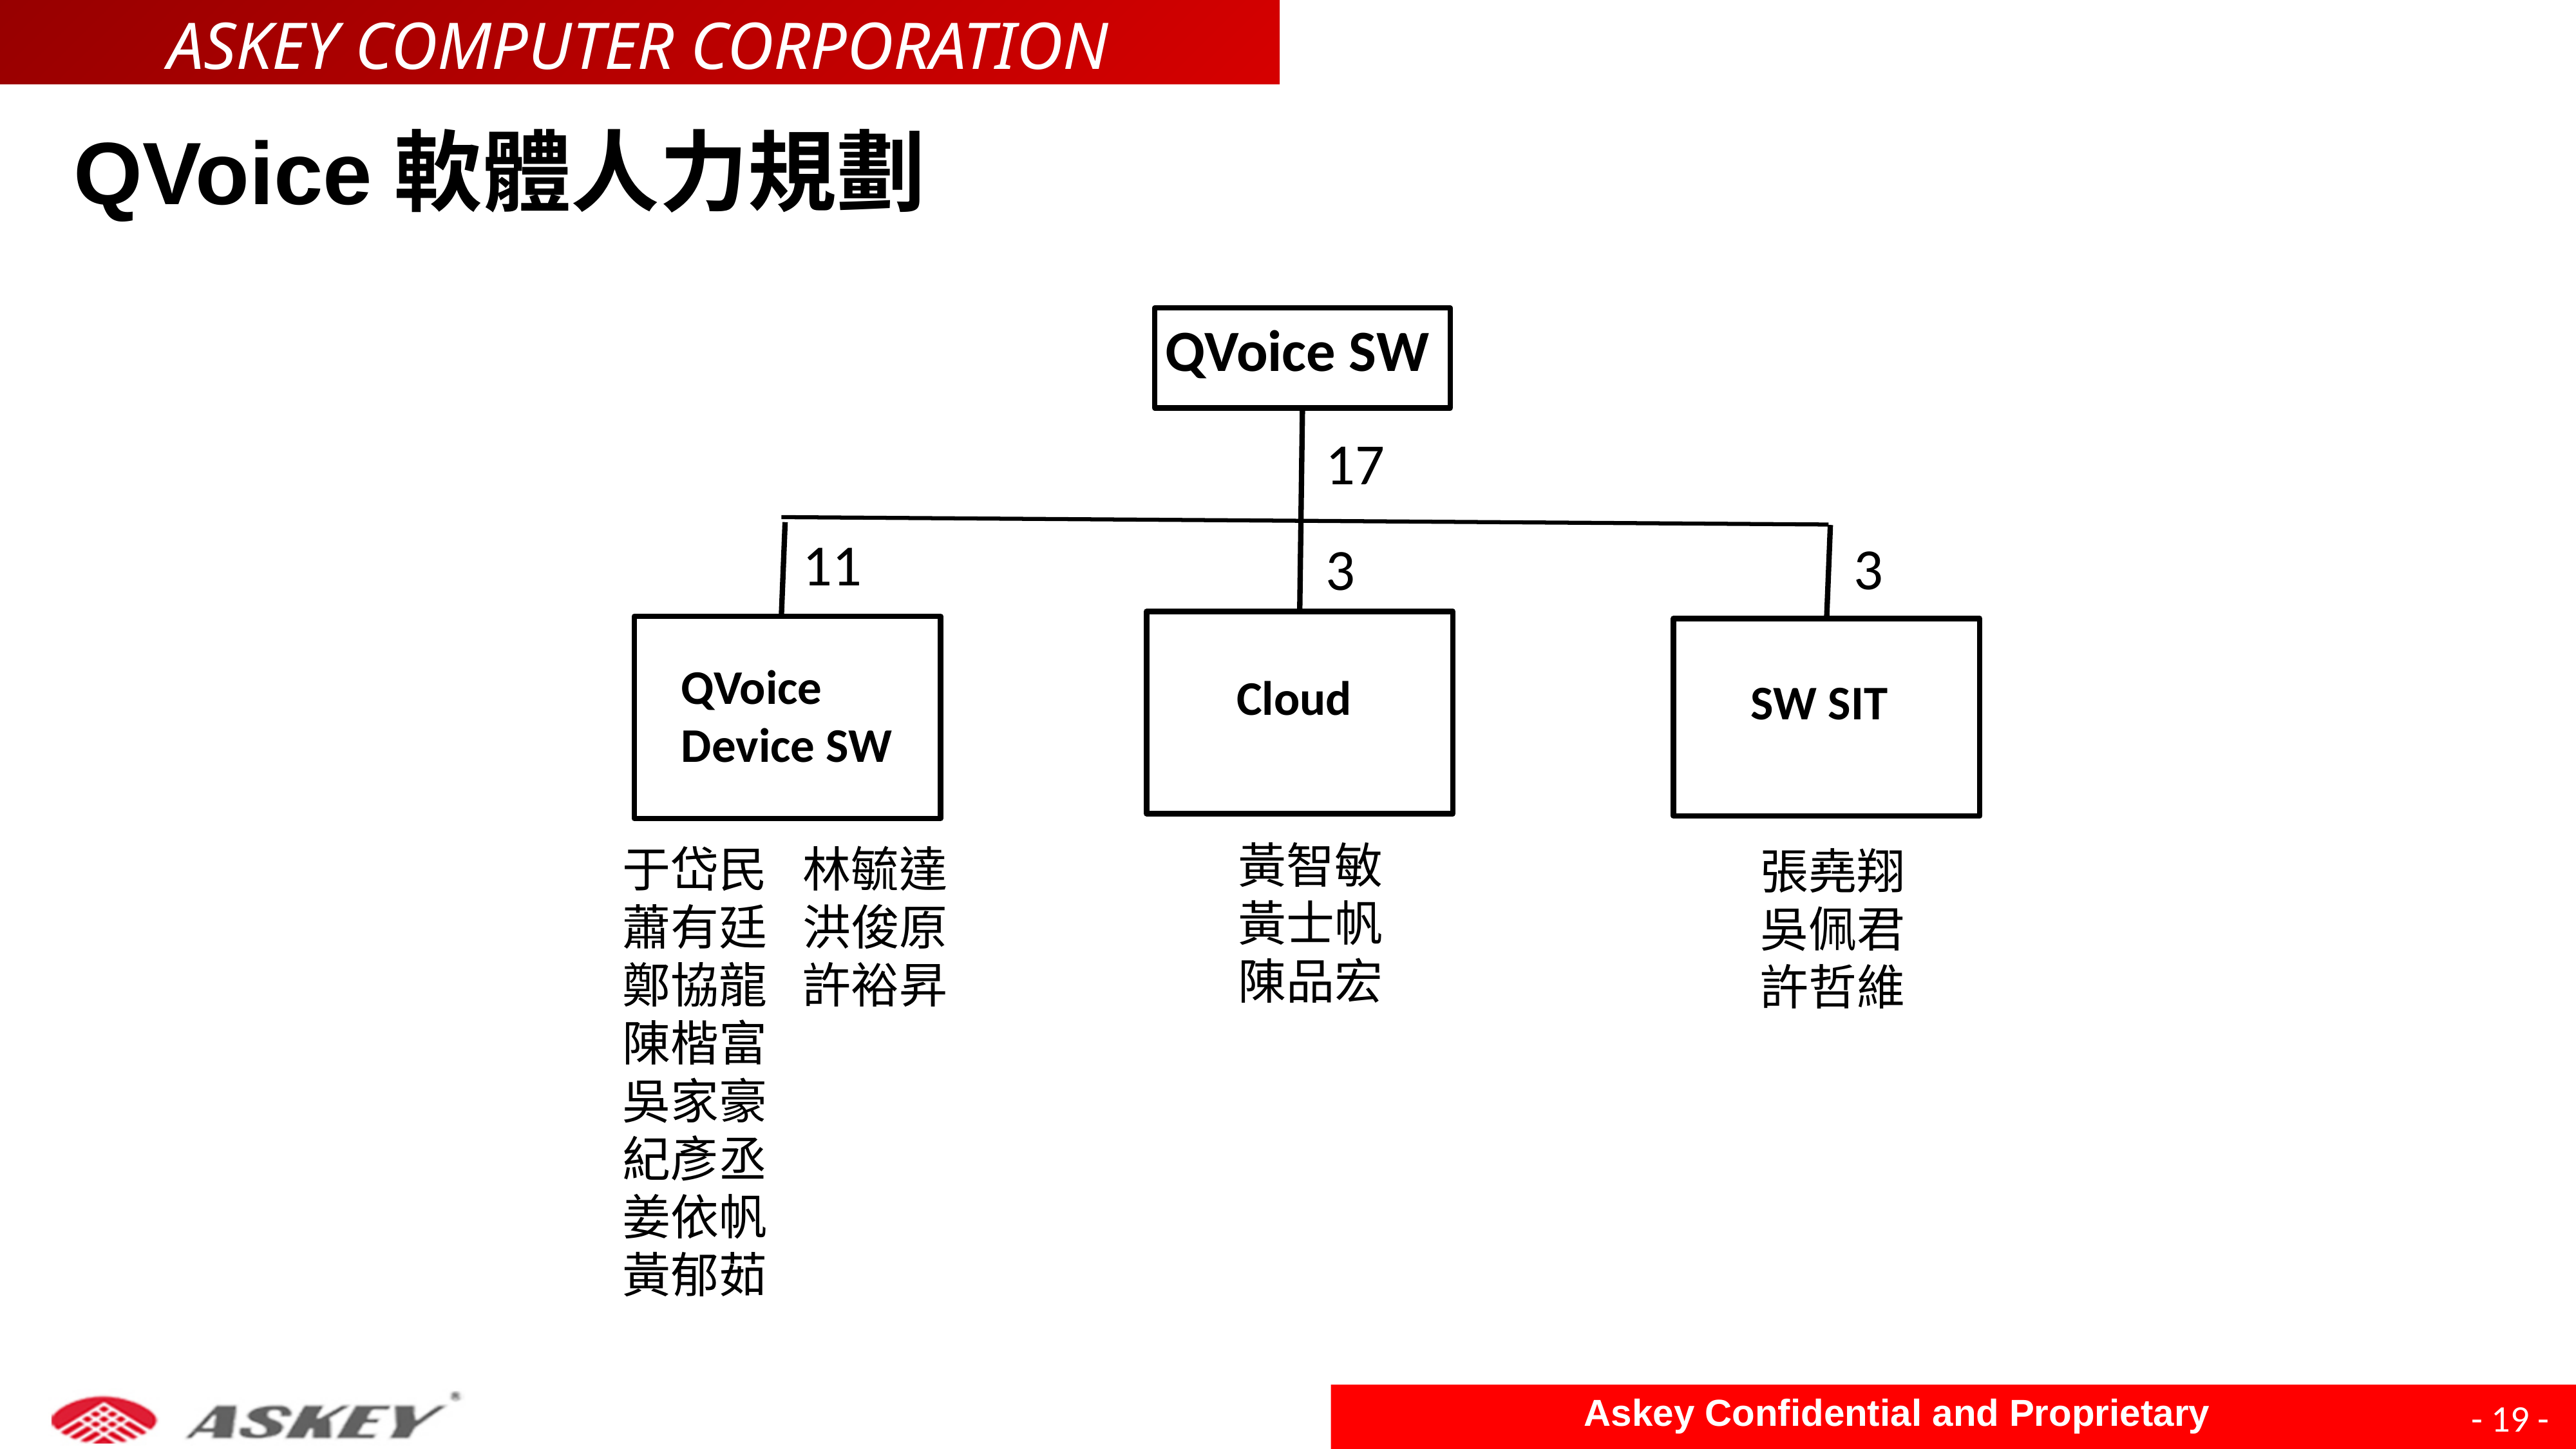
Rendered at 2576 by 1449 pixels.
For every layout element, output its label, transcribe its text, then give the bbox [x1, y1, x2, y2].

text_box 17 [1316, 421, 1395, 502]
text_box QVoice Device SW [672, 651, 902, 777]
text_box 于岱民 蕭有廷 鄭協龍 陳楷富 吳家豪 紀彥丞 姜依帆 黃郁茹 [612, 833, 777, 1307]
text_box Cloud [1227, 662, 1373, 730]
text_box [633, 615, 942, 820]
text_box 林毓達 洪俊原 許裕昇 [793, 833, 958, 1018]
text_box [1299, 408, 1303, 612]
text_box 3 [1844, 526, 1893, 606]
text_box [1672, 617, 1981, 817]
text_box 11 [793, 532, 871, 603]
text_box [1153, 307, 1452, 410]
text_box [1826, 524, 1831, 619]
text_box 黃智敏 黃士帆 陳品宏 [1229, 829, 1393, 1014]
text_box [781, 516, 1296, 525]
text_box 張堯翔 吳佩君 許哲維 [1750, 835, 1915, 1019]
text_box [781, 522, 786, 616]
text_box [1305, 516, 1829, 525]
title QVoice軟體人力規劃 [64, 80, 2512, 258]
text_box QVoice SW [1156, 307, 1439, 388]
picture [0, 1374, 494, 1446]
text_box SW SIT [1741, 666, 1898, 792]
text_box 3 [1316, 532, 1365, 607]
text_box [1145, 610, 1454, 815]
